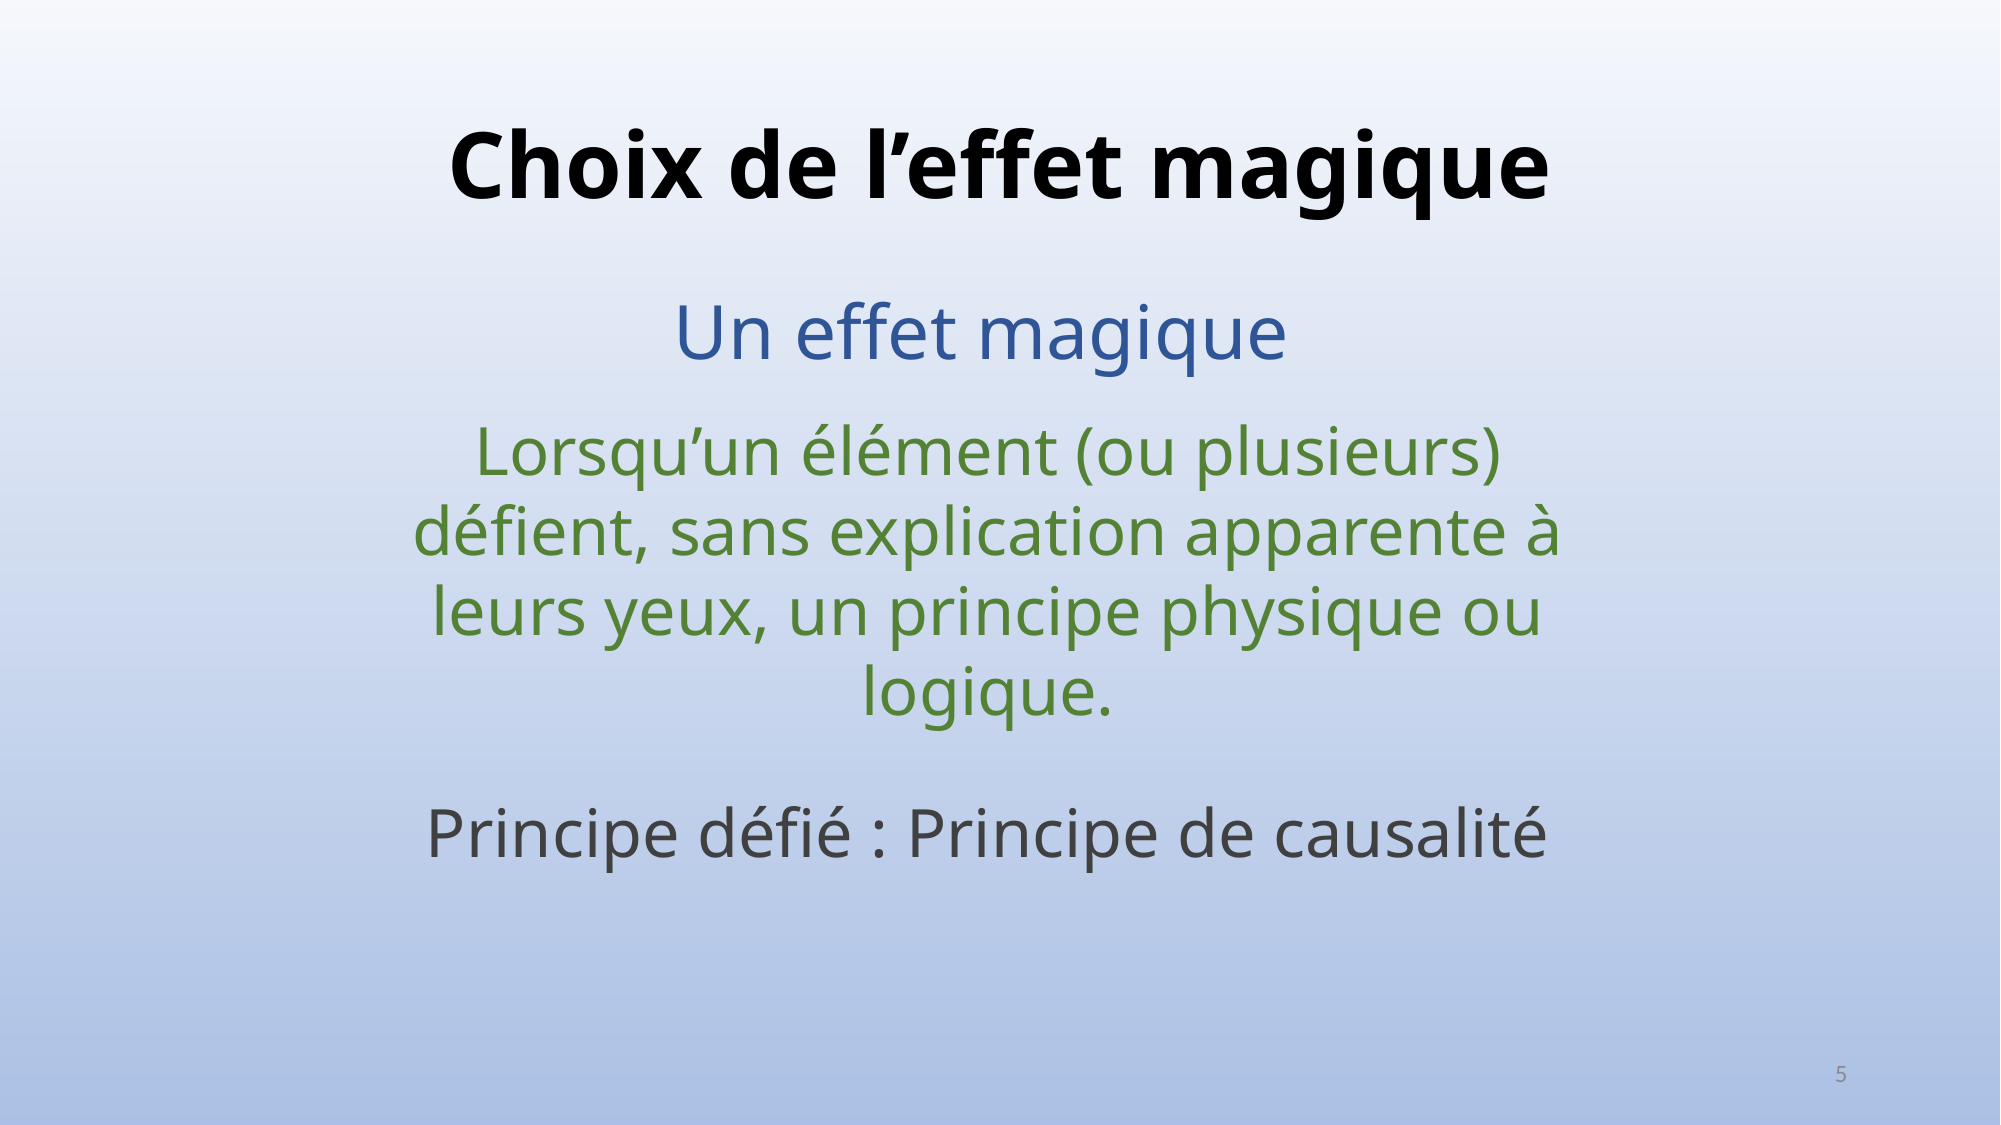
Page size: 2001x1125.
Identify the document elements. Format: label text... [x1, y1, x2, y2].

text_box Un effet magique [372, 277, 1591, 382]
text_box Principe défié : Principe de causalité [332, 783, 1645, 879]
slide_number 5 [1412, 1042, 1863, 1103]
text_box Lorsqu’un élément (ou plusieurs) défient, sans explication apparente à leurs yeux, un principe physique ou logique. [332, 401, 1645, 737]
title Choix de l’effet magique [137, 59, 1863, 278]
